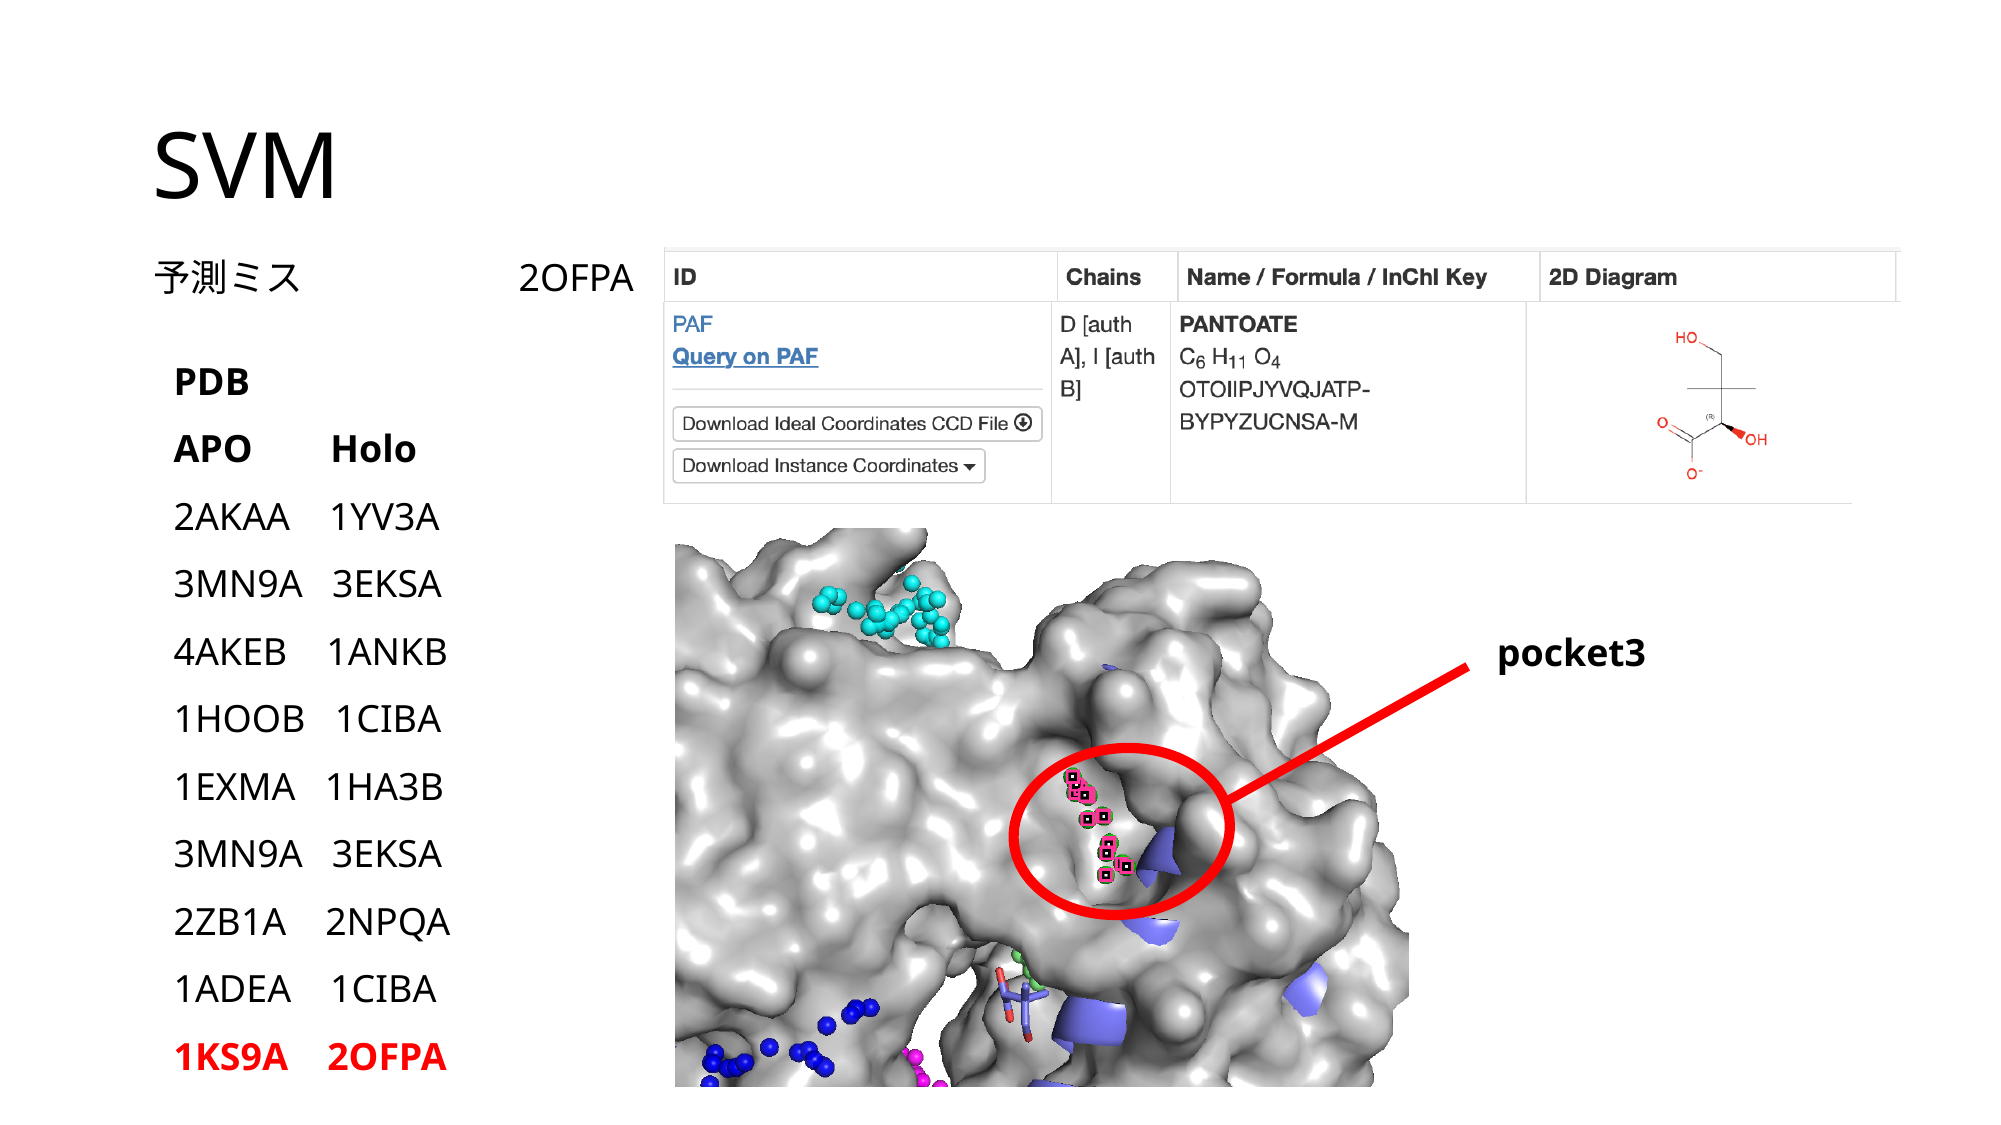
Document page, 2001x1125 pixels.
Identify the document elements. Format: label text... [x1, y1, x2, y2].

text_box 2OFPA [503, 246, 649, 307]
text_box pocket3 [1482, 621, 1662, 681]
picture [652, 247, 1901, 504]
title SVM [137, 59, 1863, 278]
picture [675, 528, 1409, 1087]
text_box 予測ミス [138, 246, 319, 307]
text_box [1221, 666, 1468, 805]
text_box PDB APO Holo 2AKAA 1YV3A 3MN9A 3EKSA 4AKEB 1ANKB 1HOOB 1CIBA 1EXMA 1HA3B 3MN9A 3EKSA 2ZB1A 2NPQA 1ADEA 1CIBA 1KS9A 2OFPA [158, 327, 543, 1085]
